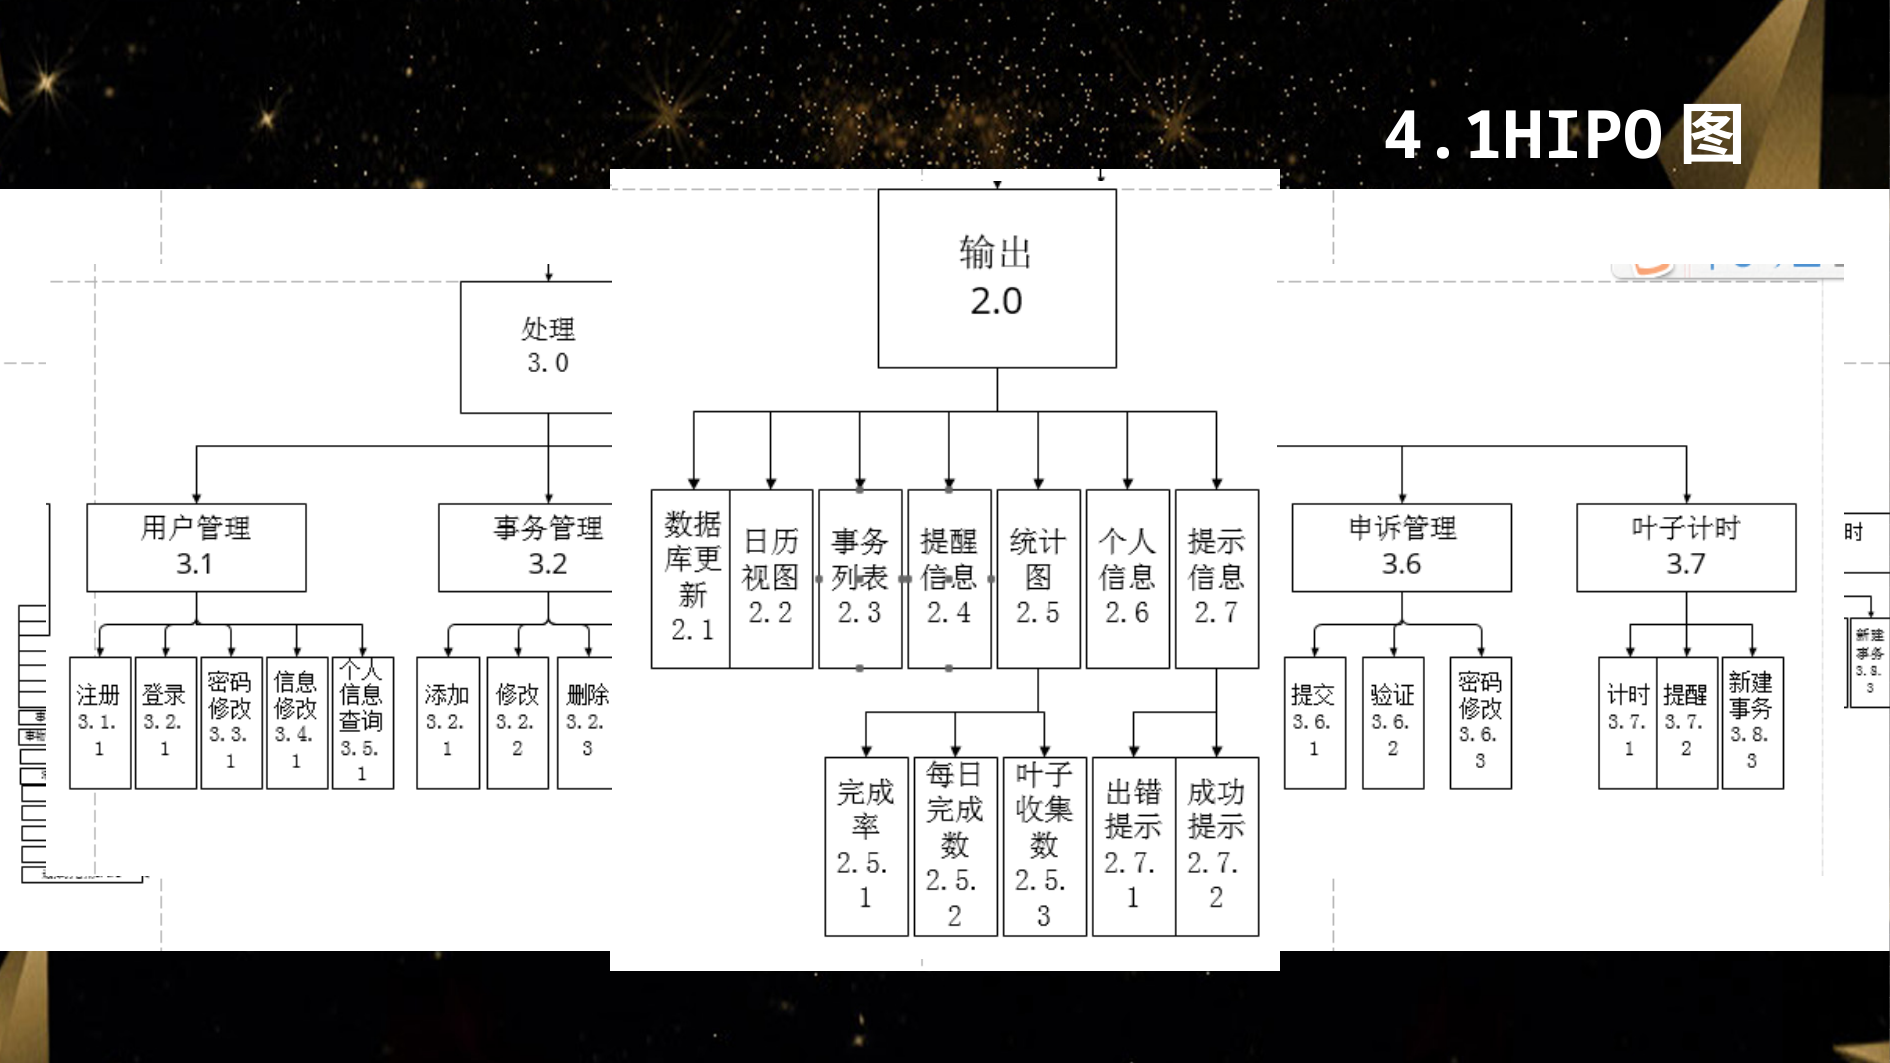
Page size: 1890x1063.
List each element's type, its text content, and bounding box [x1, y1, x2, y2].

picture [0, 0, 1890, 1063]
text_box 4.1HIPO图 [1383, 92, 1746, 180]
